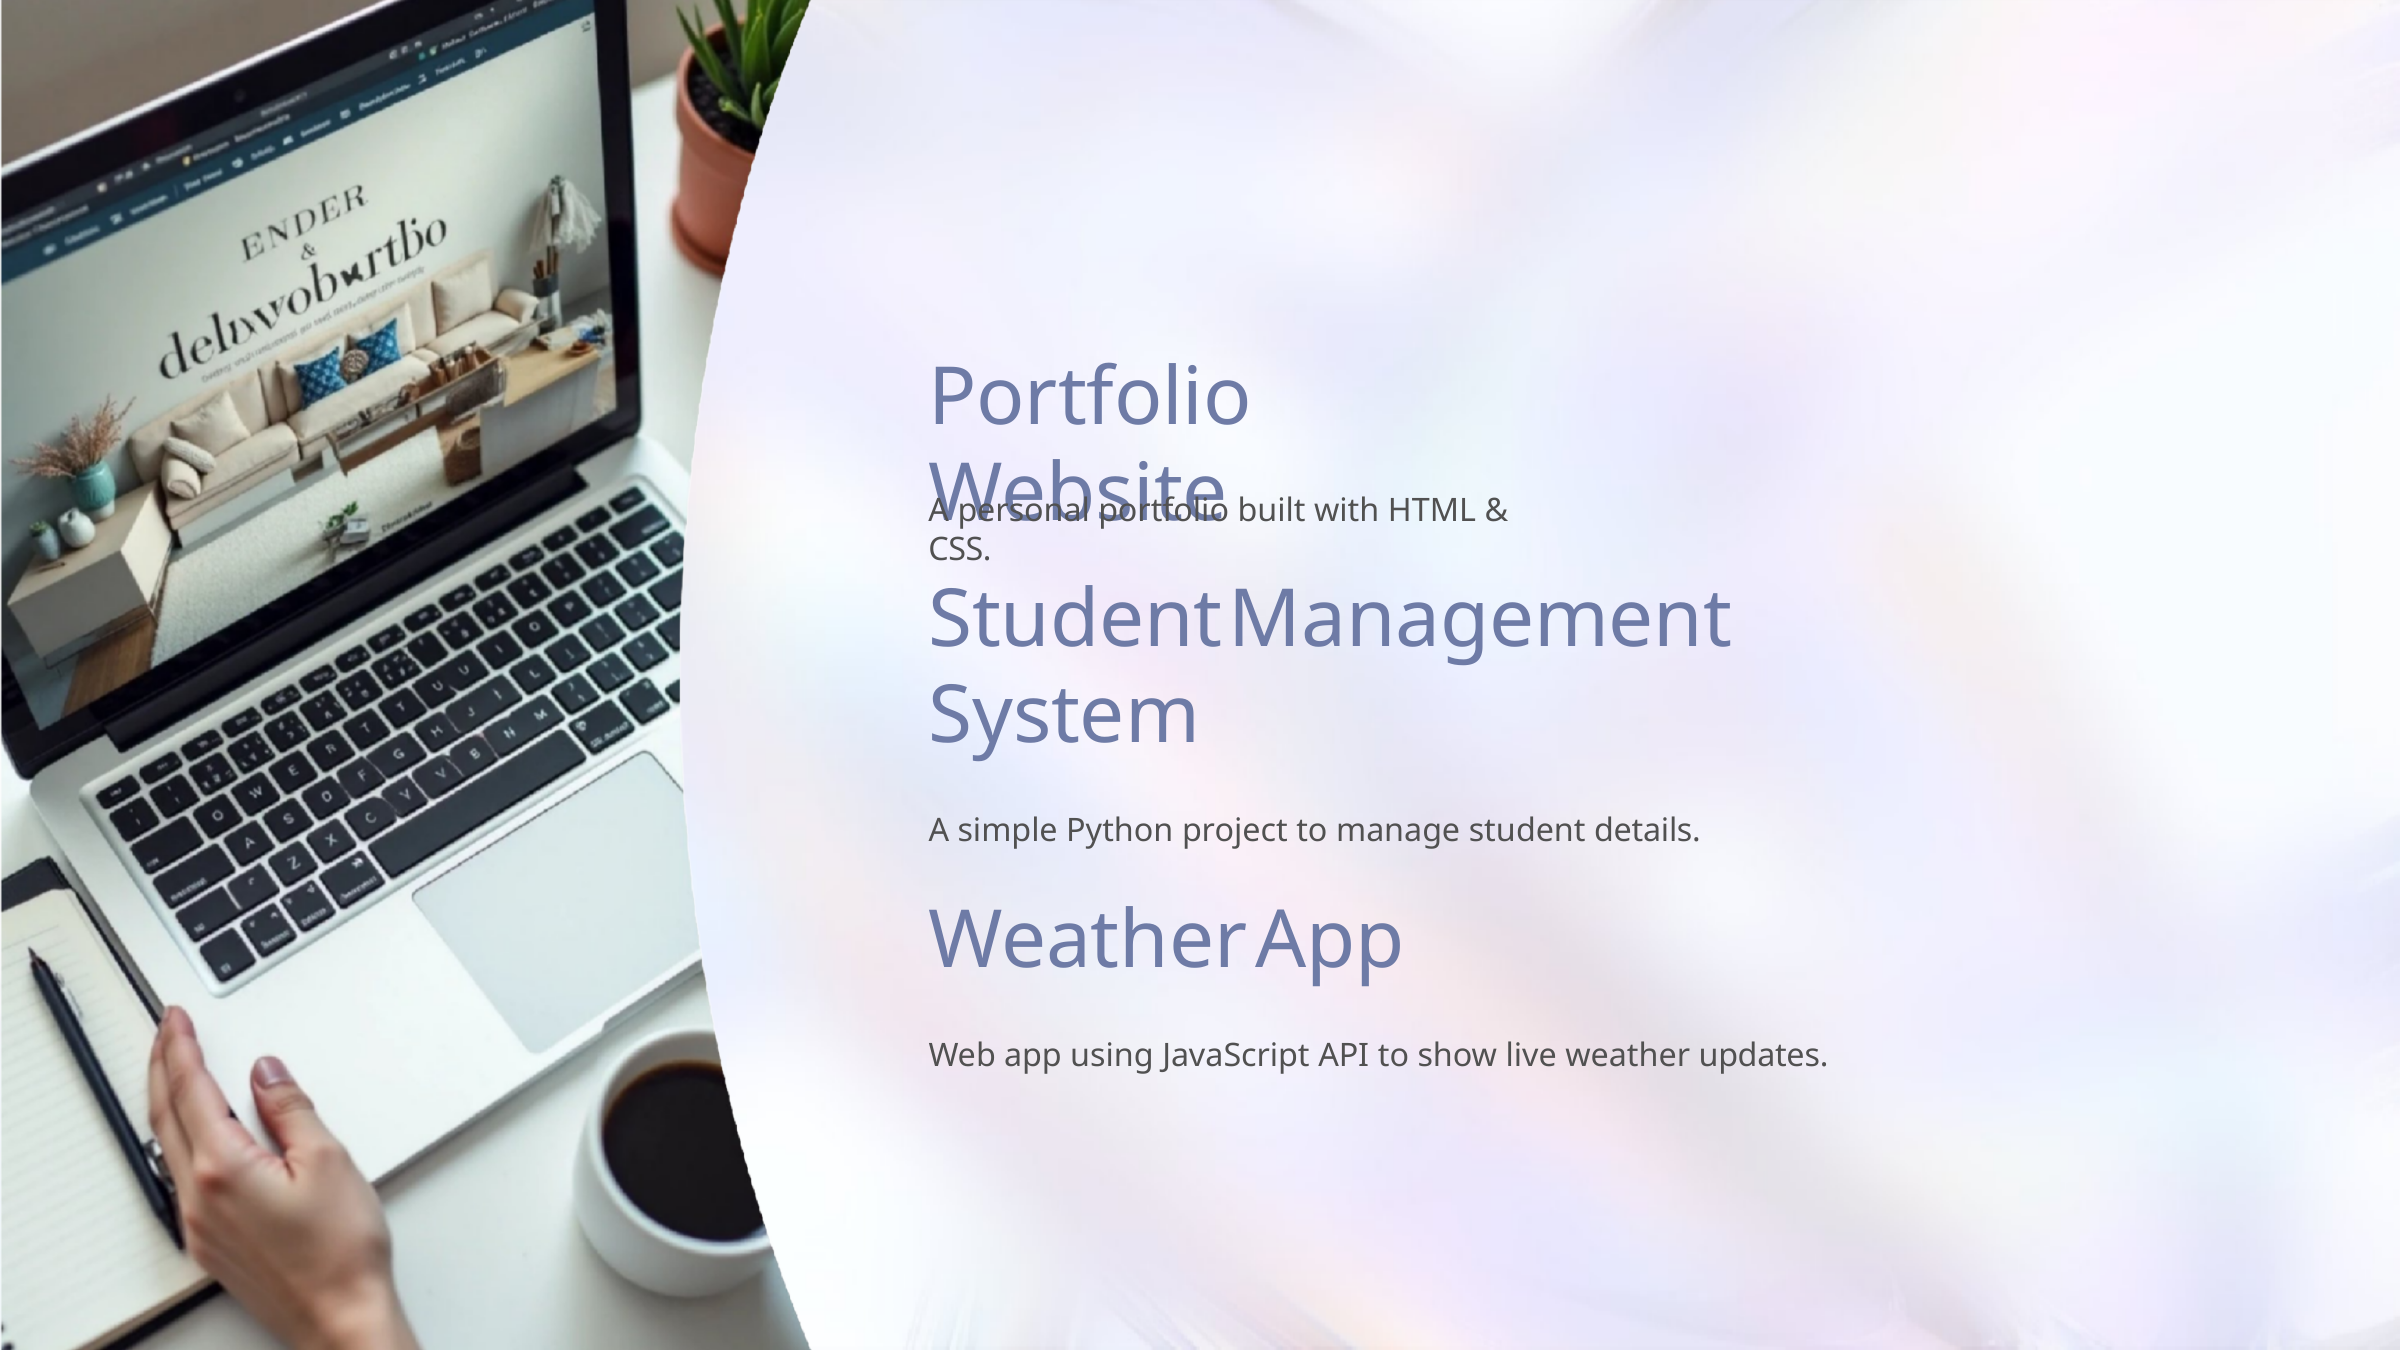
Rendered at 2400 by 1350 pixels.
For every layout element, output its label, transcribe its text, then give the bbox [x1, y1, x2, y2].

list Student Management System A simple Python project to manage student details. Weather App Web app using JavaScript API to show live weather updates. [926, 564, 1987, 1335]
title Portfolio Website [926, 342, 1537, 487]
picture [0, 0, 2400, 1350]
text_box A personal portfolio built with HTML & CSS. [926, 487, 1555, 564]
